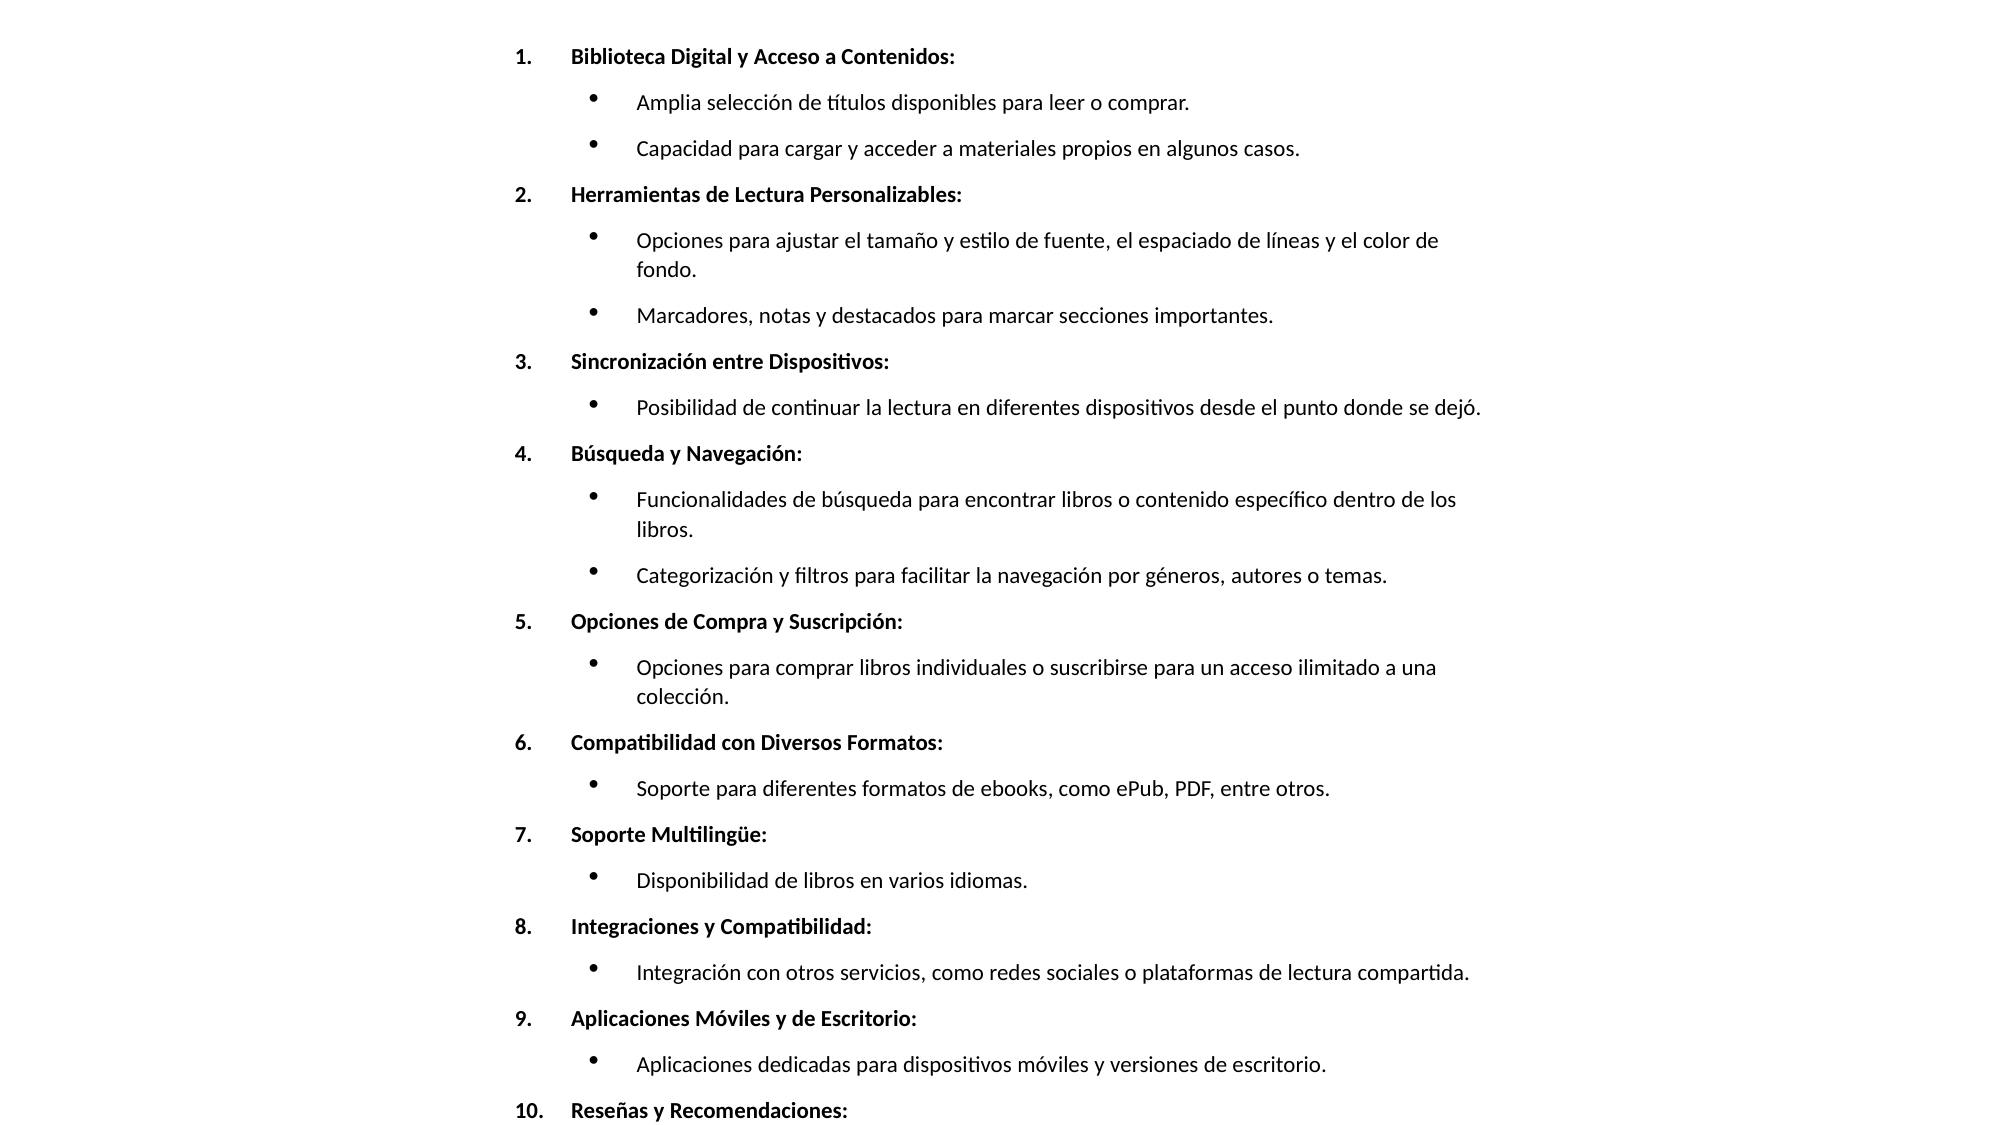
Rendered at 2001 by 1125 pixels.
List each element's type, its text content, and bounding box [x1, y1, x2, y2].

text_box Las funcionalidades comunes en plataformas de libros Biblioteca Digital y Acceso a Contenidos: Amplia selección de títulos disponibles para leer o comprar. Capacidad para cargar y acceder a materiales propios en algunos casos. Herramientas de Lectura Personalizables: Opciones para ajustar el tamaño y estilo de fuente, el espaciado de líneas y el color de fondo. Marcadores, notas y destacados para marcar secciones importantes. Sincronización entre Dispositivos: Posibilidad de continuar la lectura en diferentes dispositivos desde el punto donde se dejó. Búsqueda y Navegación: Funcionalidades de búsqueda para encontrar libros o contenido específico dentro de los libros. Categorización y filtros para facilitar la navegación por géneros, autores o temas. Opciones de Compra y Suscripción: Opciones para comprar libros individuales o suscribirse para un acceso ilimitado a una colección. Compatibilidad con Diversos Formatos: Soporte para diferentes formatos de ebooks, como ePub, PDF, entre otros. Soporte Multilingüe: Disponibilidad de libros en varios idiomas. Integraciones y Compatibilidad: Integración con otros servicios, como redes sociales o plataformas de lectura compartida. Aplicaciones Móviles y de Escritorio: Aplicaciones dedicadas para dispositivos móviles y versiones de escritorio. Reseñas y Recomendaciones: Sección de reseñas de usuarios y recomendaciones basadas en el historial de lectura. [500, 0, 1501, 1125]
